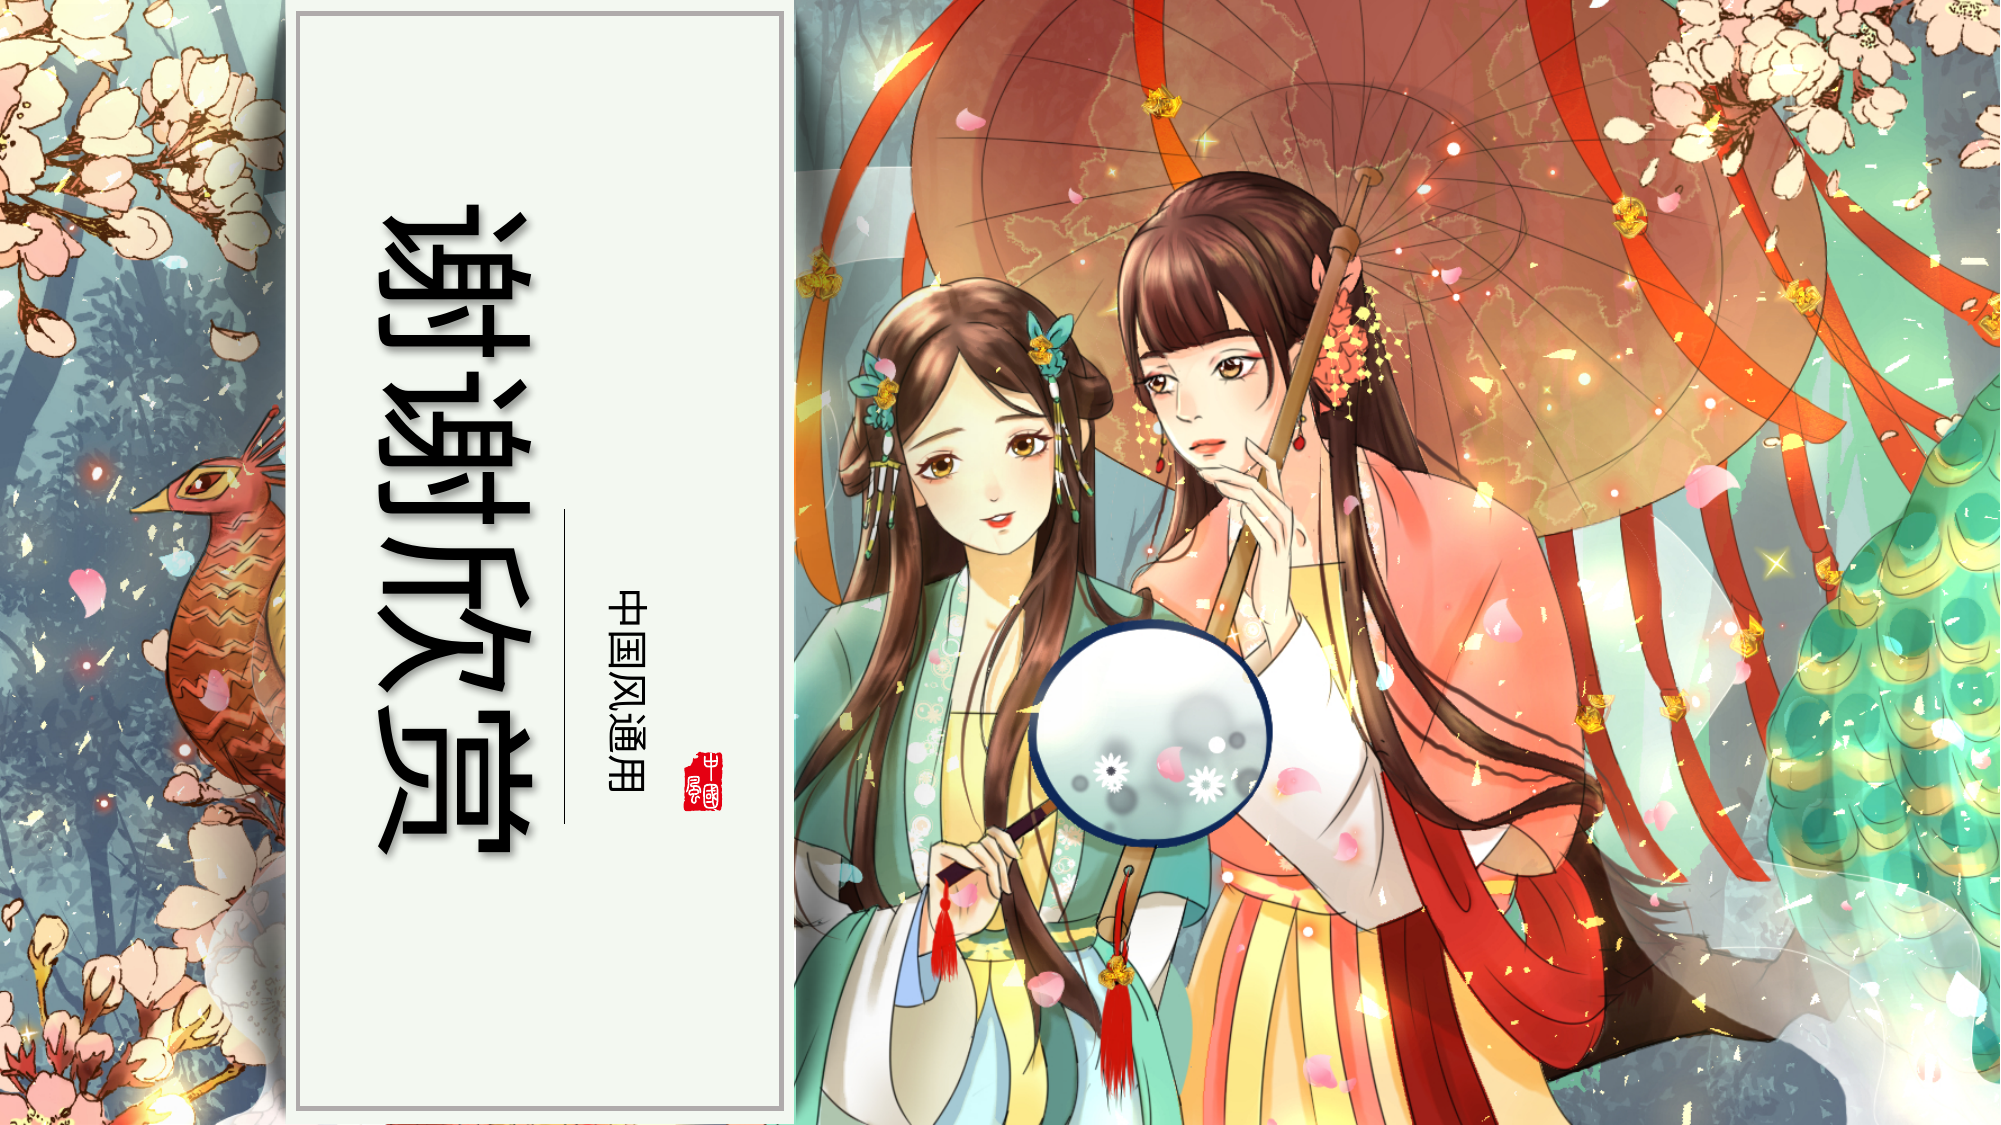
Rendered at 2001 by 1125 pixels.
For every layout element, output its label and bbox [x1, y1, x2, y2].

text_box [0, 0, 1082, 1125]
text_box [683, 751, 723, 812]
picture [1082, 0, 2000, 1125]
